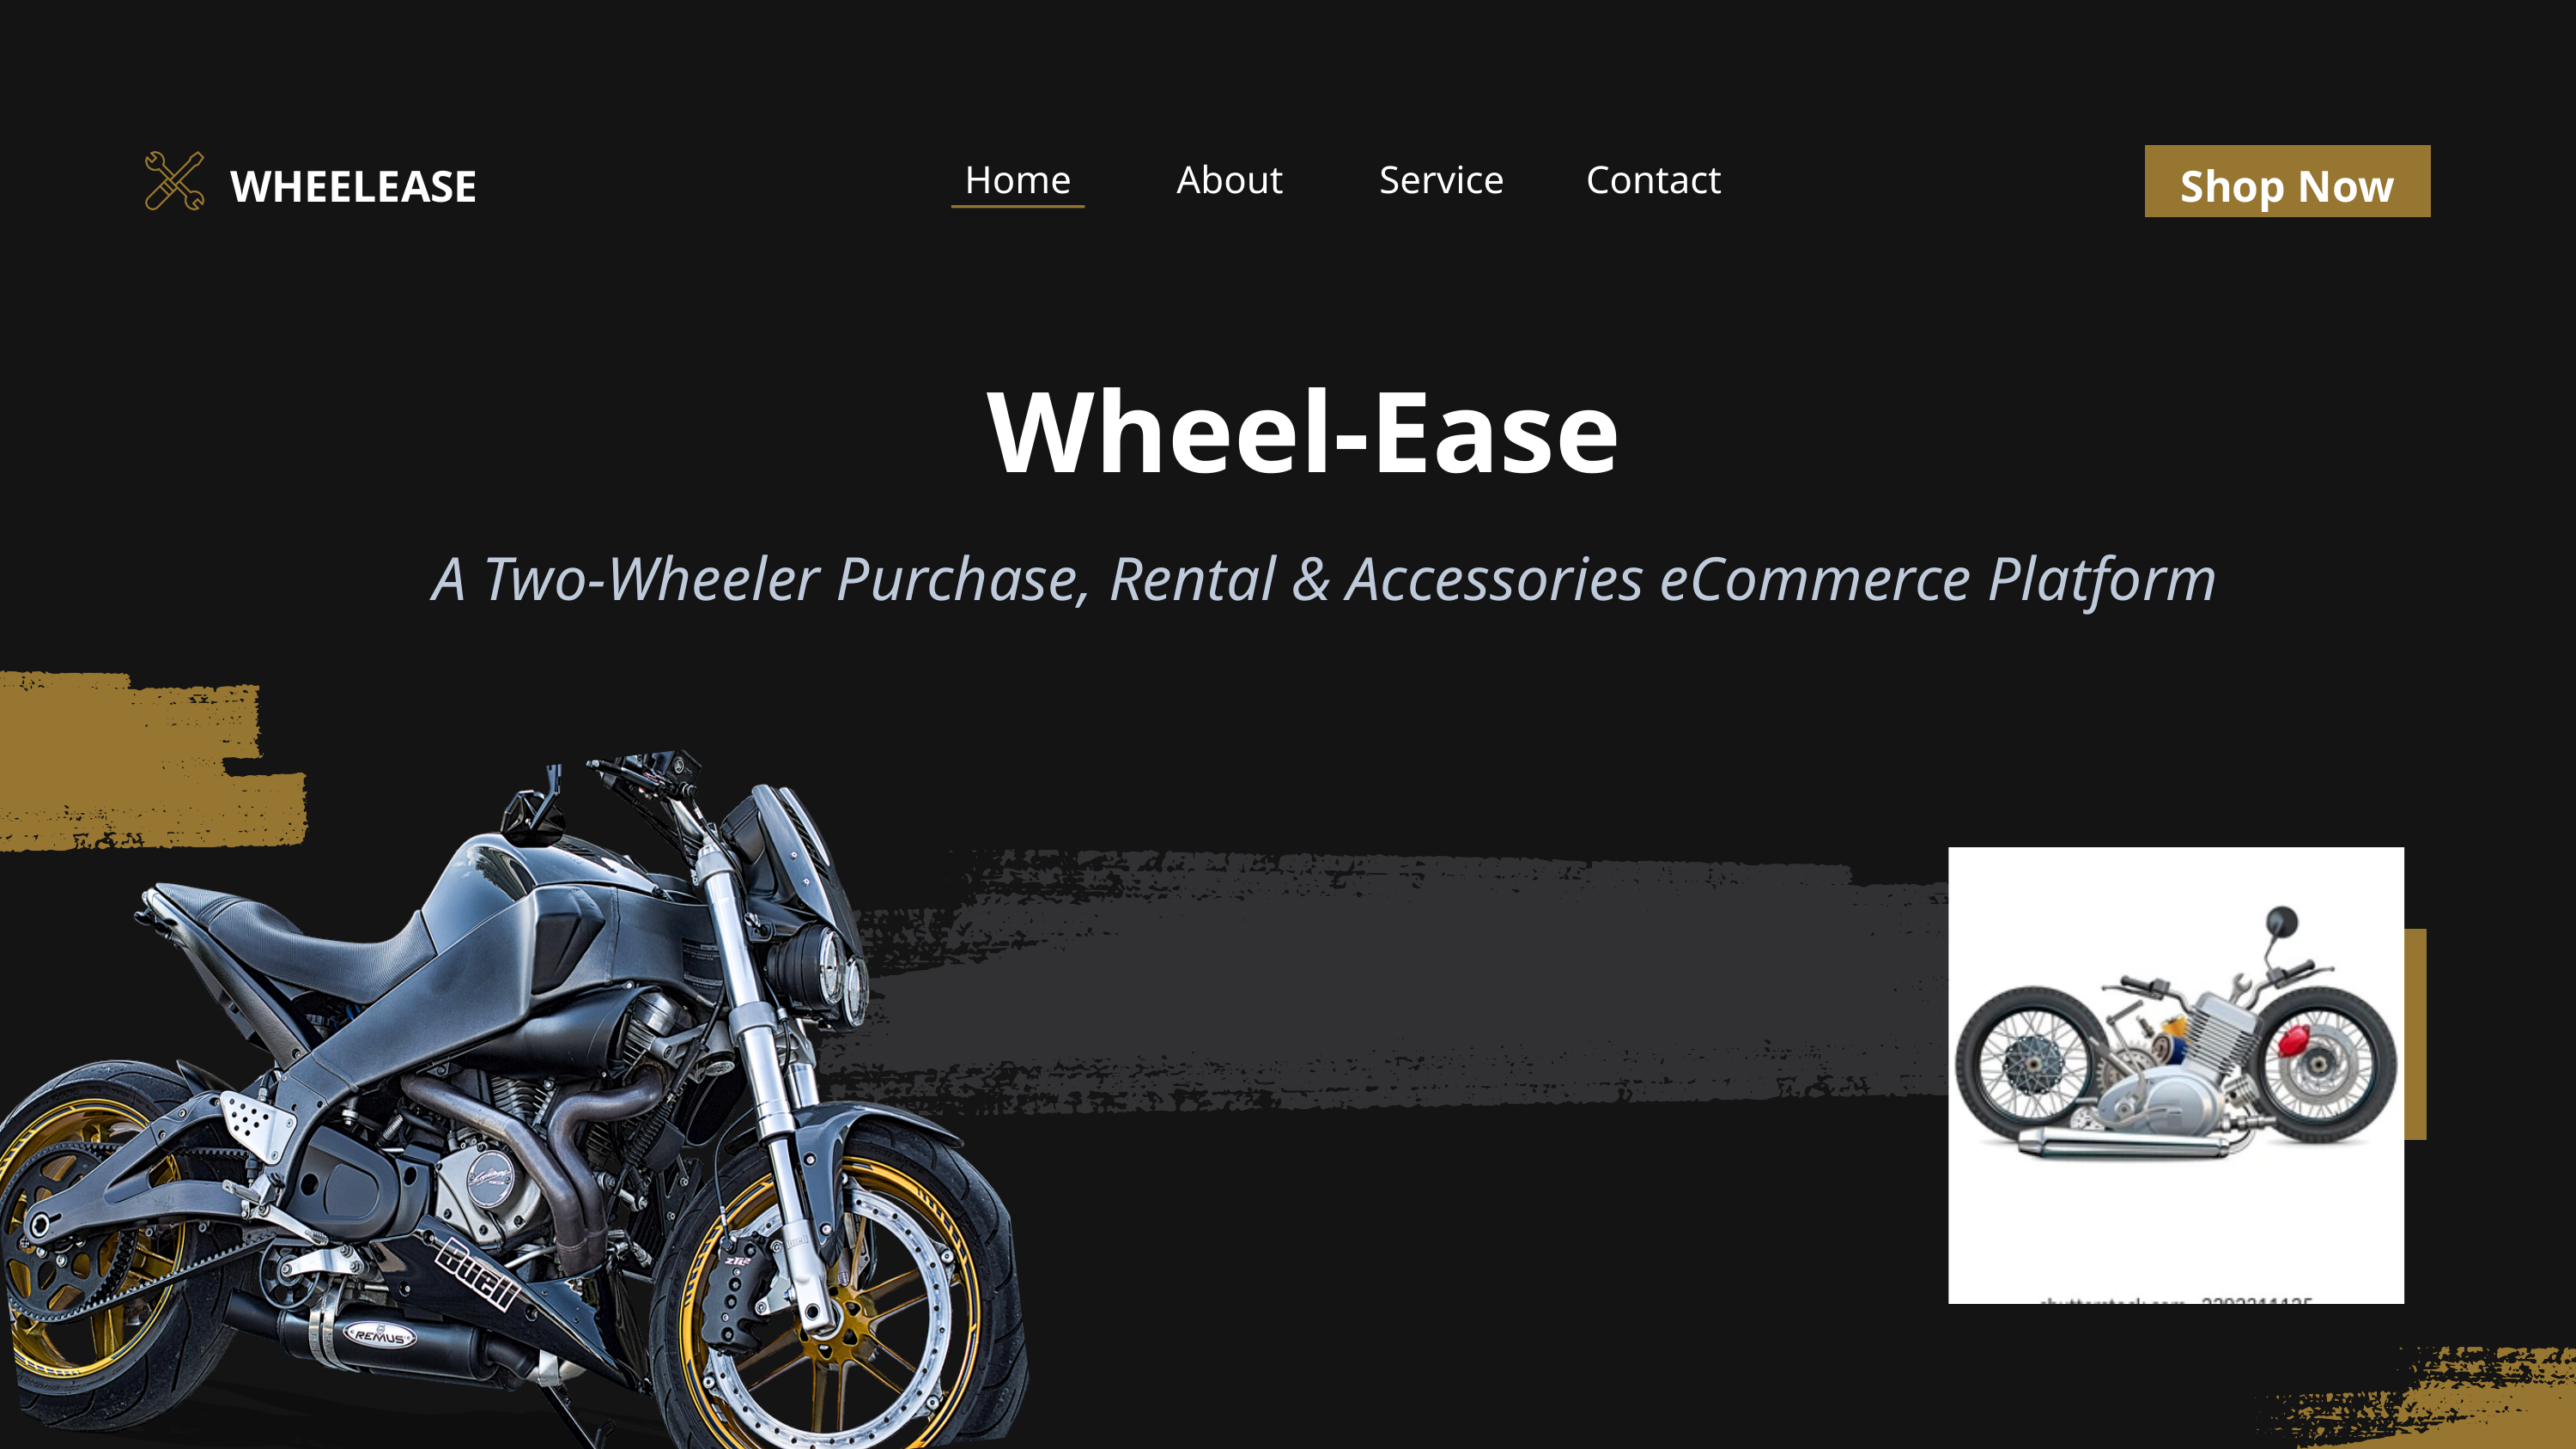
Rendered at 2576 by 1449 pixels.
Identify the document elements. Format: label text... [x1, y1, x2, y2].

text_box A Two-Wheeler Purchase, Rental & Accessories eCommerce Platform [287, 529, 2366, 613]
text_box Wheel-Ease [493, 339, 2145, 529]
text_box [144, 150, 205, 211]
text_box [0, 660, 310, 867]
text_box About [1133, 148, 1327, 202]
text_box Service [1346, 148, 1539, 202]
text_box [2233, 1345, 2576, 1449]
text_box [1948, 847, 2405, 1304]
text_box [967, 847, 1947, 1120]
text_box [0, 718, 1036, 1449]
text_box WHEELEASE [230, 150, 528, 211]
text_box Home [921, 148, 1115, 202]
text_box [2144, 144, 2432, 218]
text_box Contact [1557, 148, 1751, 202]
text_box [2409, 929, 2427, 1141]
